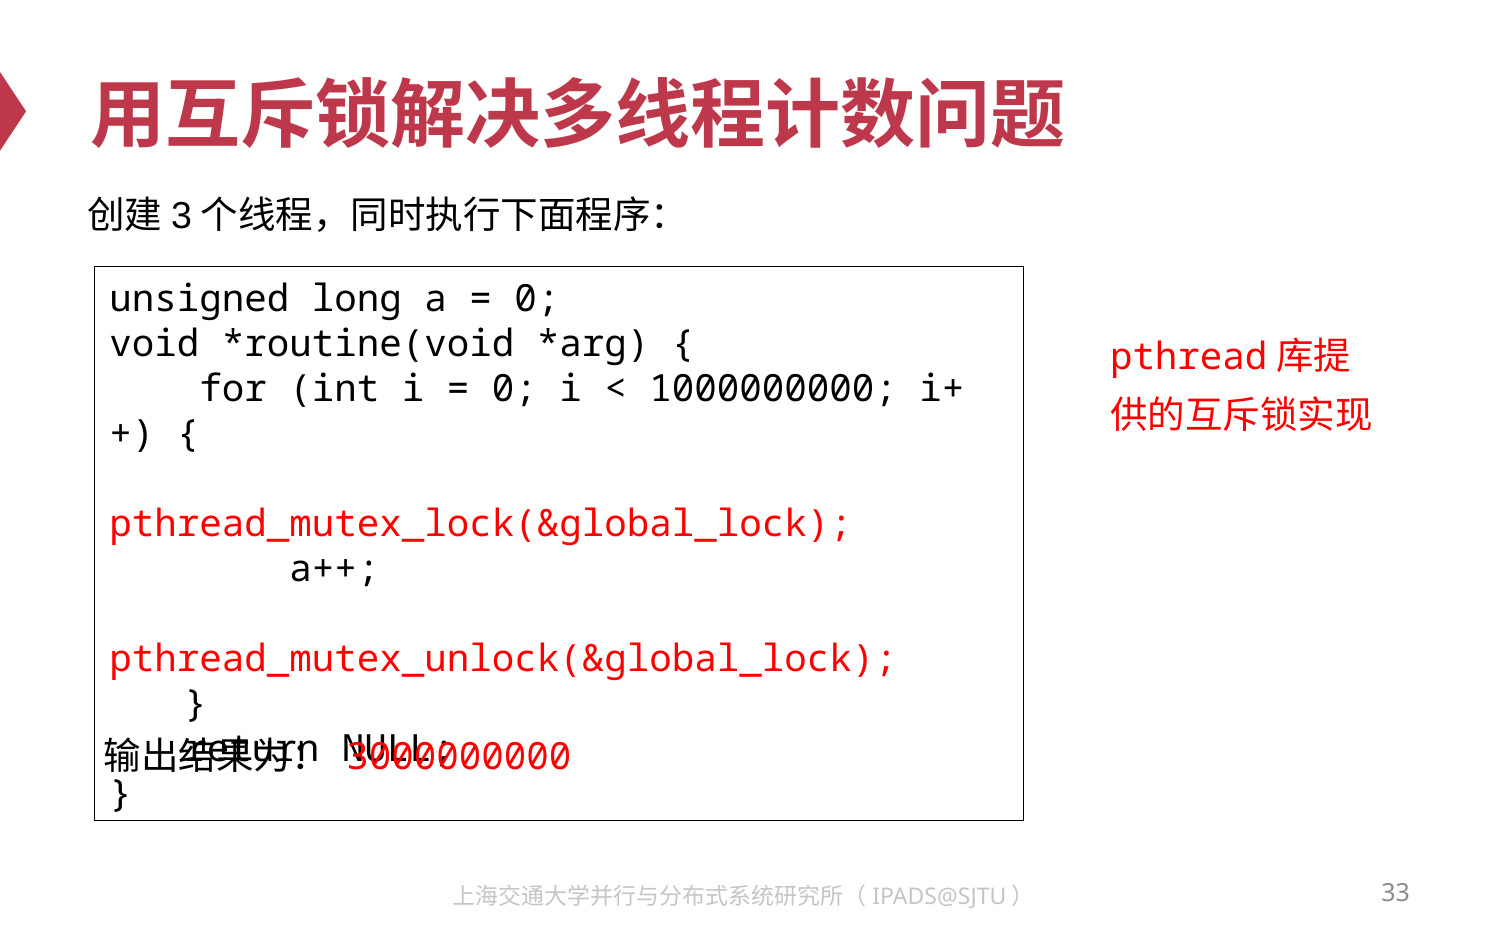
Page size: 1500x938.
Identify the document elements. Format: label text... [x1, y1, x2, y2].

footer 上海交通大学并行与分布式系统研究所（IPADS@SJTU） [418, 870, 1069, 921]
title 用互斥锁解决多线程计数问题 [75, 37, 1425, 186]
text_box [88, 700, 1353, 882]
text_box 输出结果为： 3000000000 [89, 724, 587, 785]
text_box unsigned long a = 0; void *routine(void *arg) { for (int i = 0; i < 1000000000; i++) { pthread_mutex_lock(&global_lock); a++; pthread_mutex_unlock(&global_lock); } return NULL; } [94, 266, 1024, 821]
slide_number 33 [1074, 868, 1425, 919]
text_box pthread库提供的互斥锁实现 [1095, 311, 1403, 443]
text_box 创建3个线程，同时执行下面程序： [72, 183, 703, 243]
